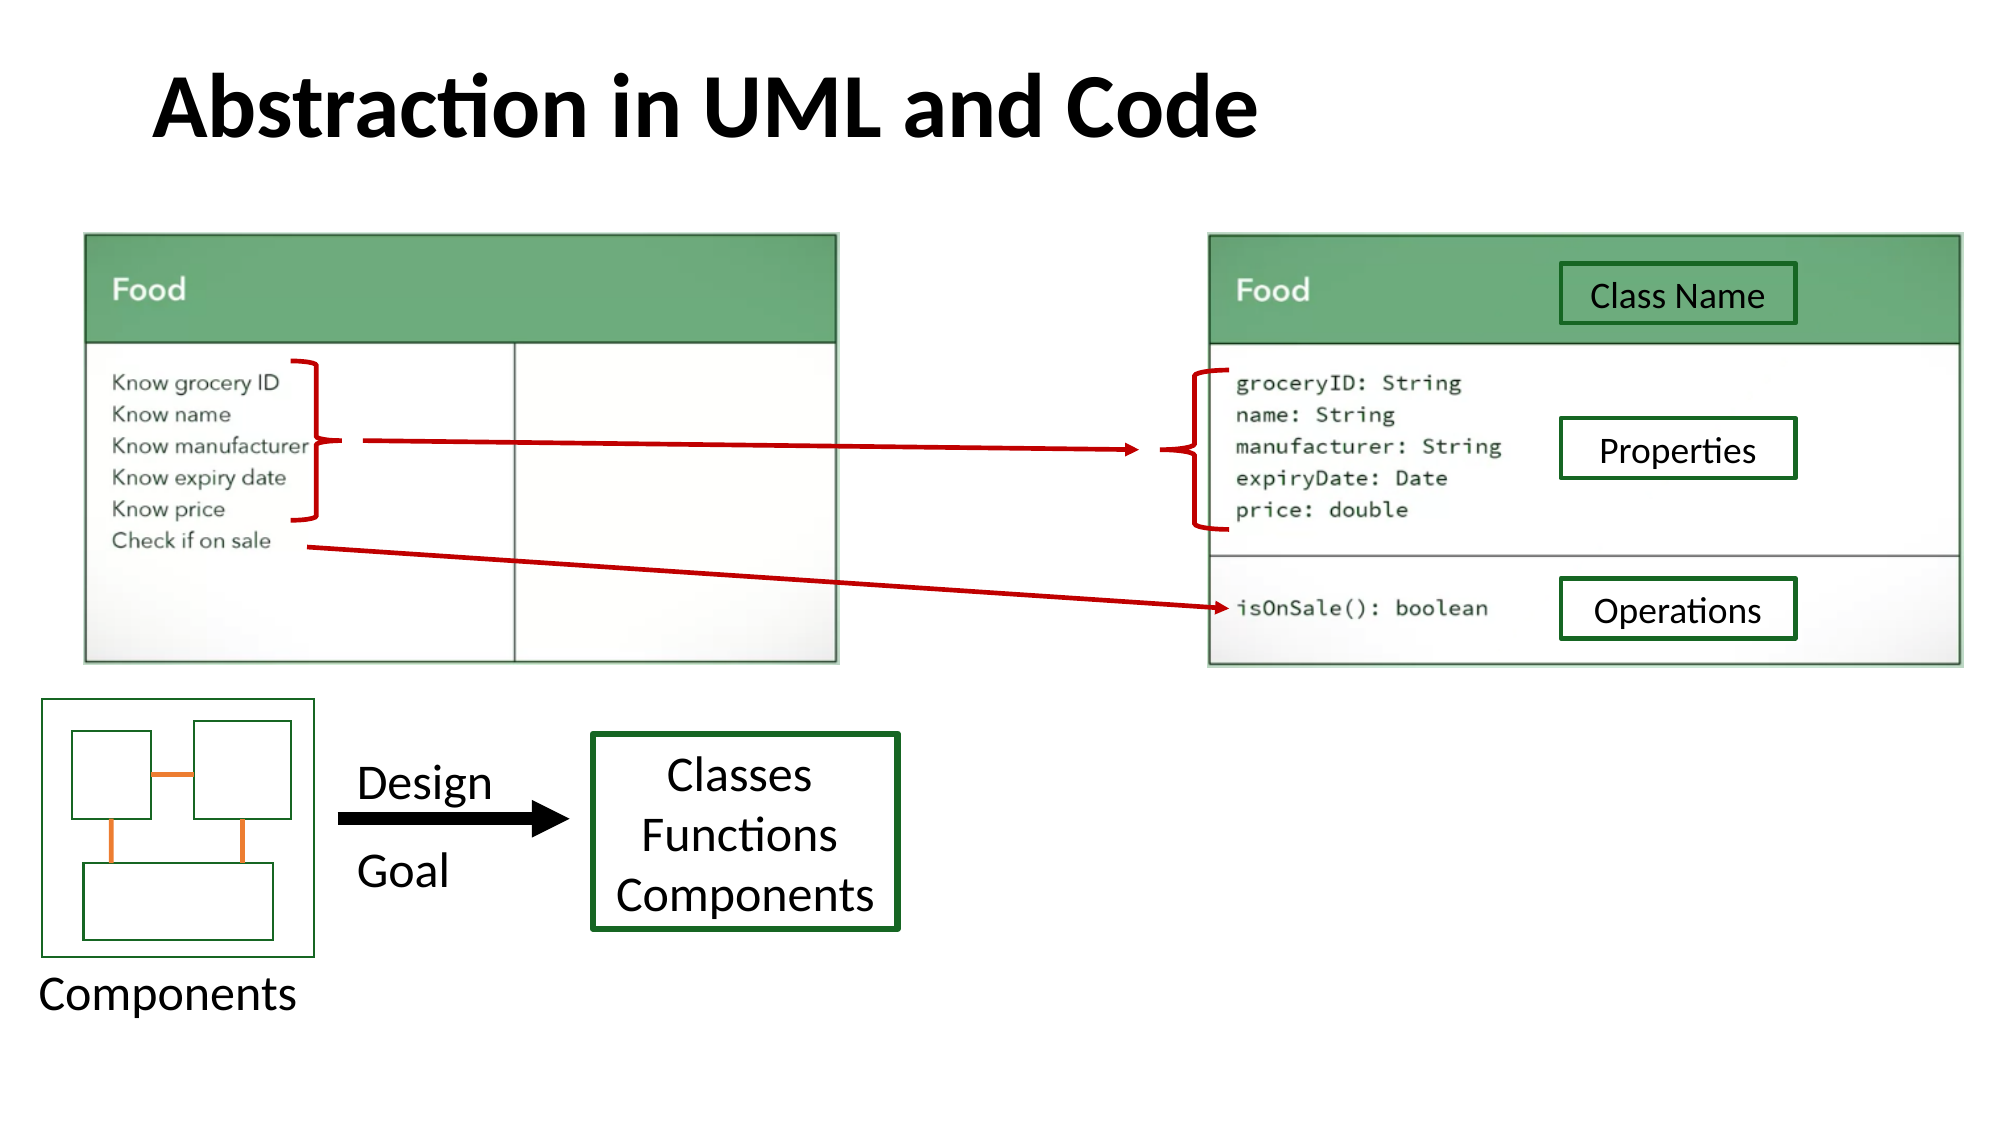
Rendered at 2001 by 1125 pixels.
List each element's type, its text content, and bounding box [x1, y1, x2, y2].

picture [83, 231, 841, 665]
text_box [337, 733, 898, 931]
picture [1206, 231, 1964, 668]
title Abstraction in UML and Code [137, 0, 1863, 217]
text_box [23, 698, 334, 1029]
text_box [290, 360, 1230, 609]
